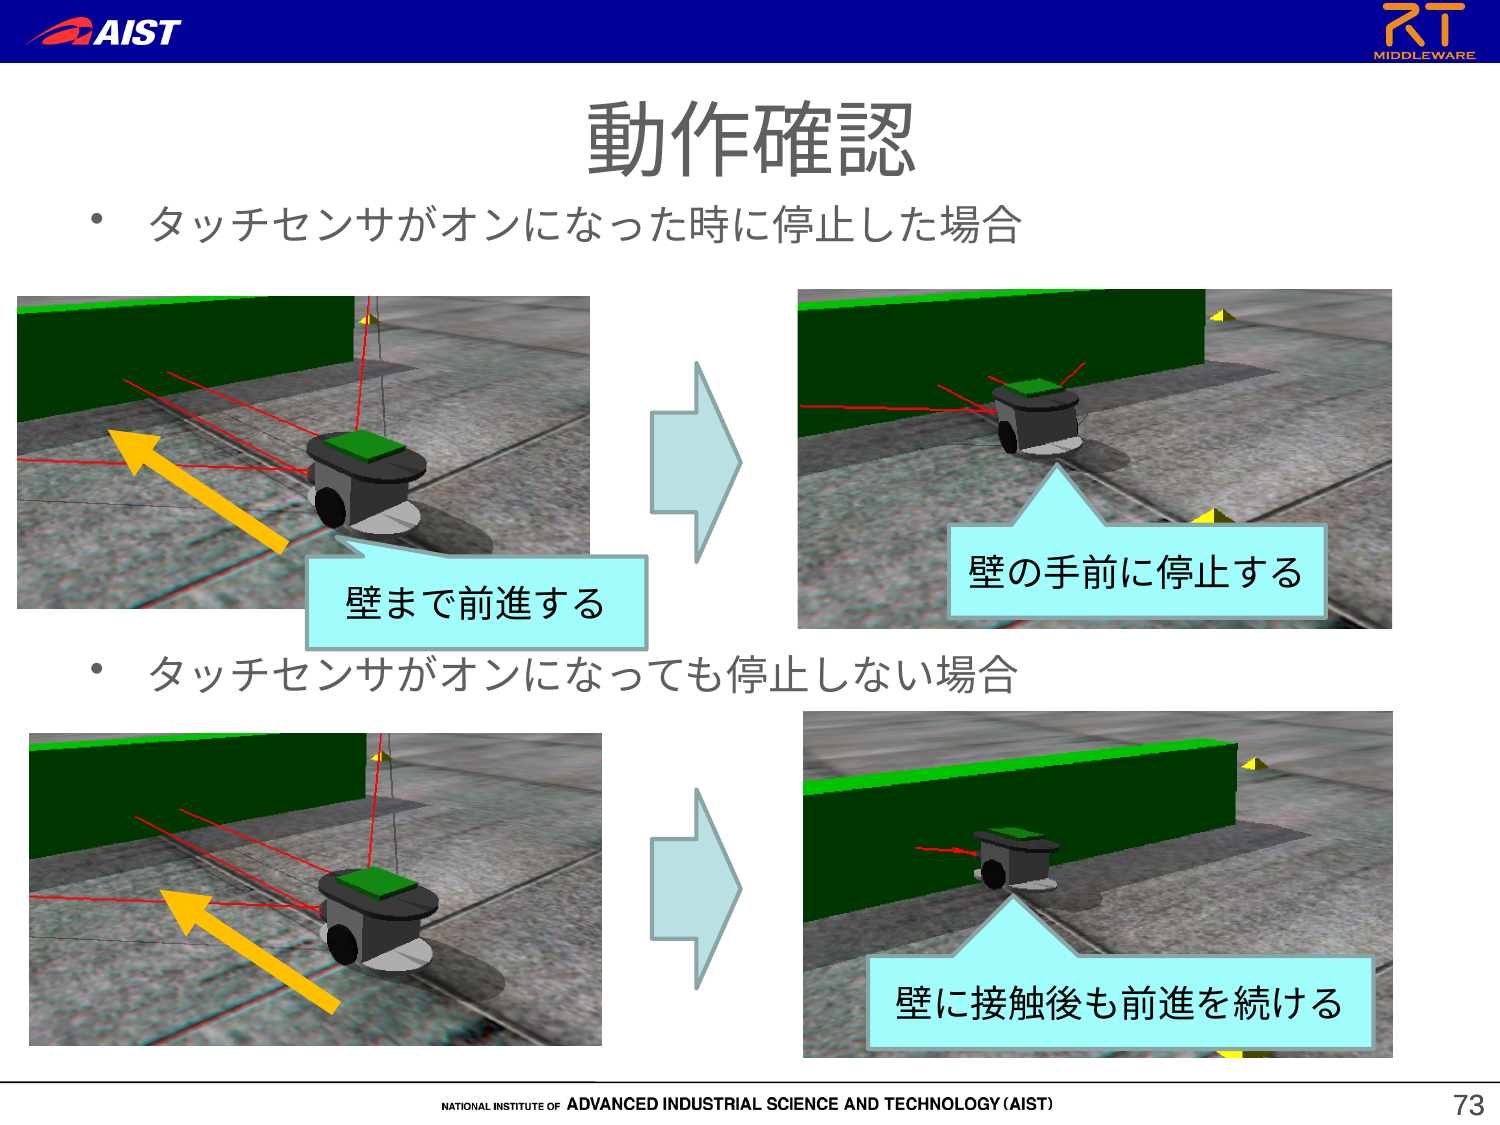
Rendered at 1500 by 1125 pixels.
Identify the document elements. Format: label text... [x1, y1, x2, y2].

picture [797, 289, 1393, 629]
picture [0, 0, 1500, 63]
picture [17, 296, 590, 609]
picture [803, 711, 1393, 1058]
title 動作確認 [29, 66, 1474, 208]
text_box タッチセンサがオンになっても停止しない場合 [74, 650, 1407, 701]
picture [442, 1097, 1052, 1110]
text_box [649, 360, 743, 565]
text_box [159, 889, 337, 1009]
text_box 壁まで前進する [304, 554, 649, 652]
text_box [107, 429, 286, 549]
text_box [649, 787, 743, 991]
text_box 73 [1149, 1078, 1500, 1125]
text_box タッチセンサがオンになった時に停止した場合 [74, 200, 1407, 251]
picture [29, 733, 602, 1046]
